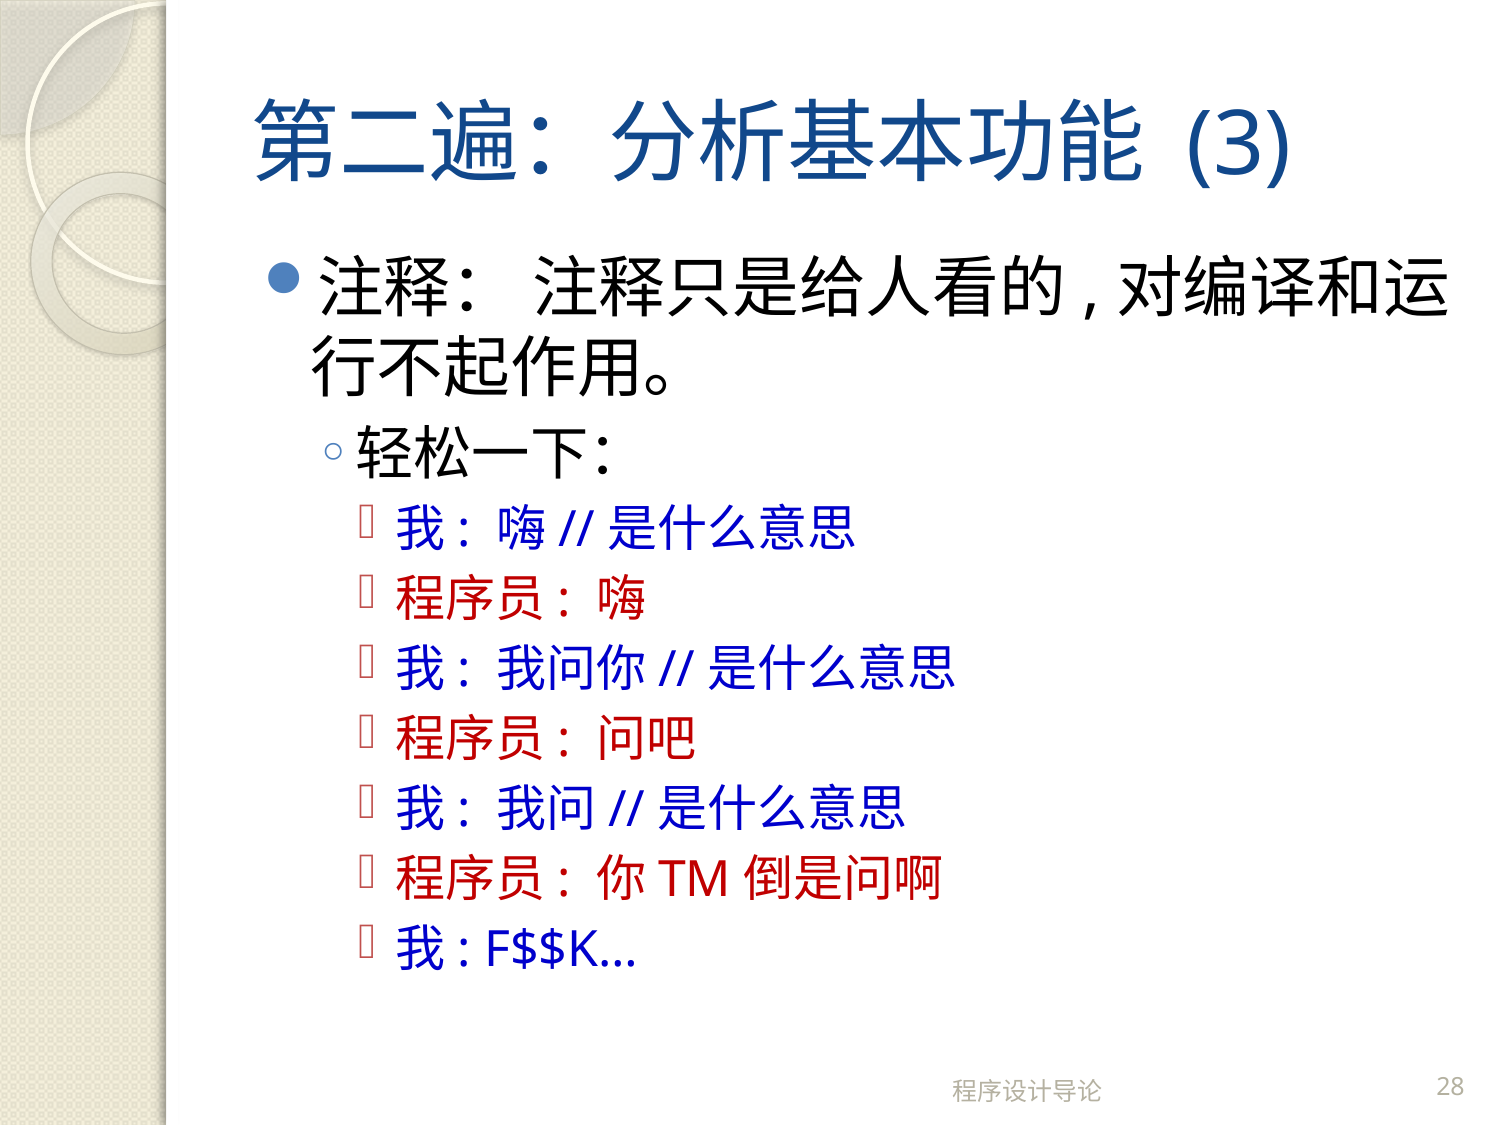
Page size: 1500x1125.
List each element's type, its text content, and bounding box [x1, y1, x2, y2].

title 第二遍：分析基本功能 (3) [235, 45, 1466, 233]
list 注释： 注释只是给人看的,对编译和运行不起作用。 轻松一下： 我: 嗨//是什么意思 程序员: 嗨 我: 我问你//是什么意思 程序员: 问吧 我: 我问//是什么意思 程序员: 你TM倒是问啊 我: F$$K… [235, 237, 1466, 1025]
slide_number 28 [1413, 1034, 1488, 1113]
footer 程序设计导论 [937, 1034, 1413, 1113]
